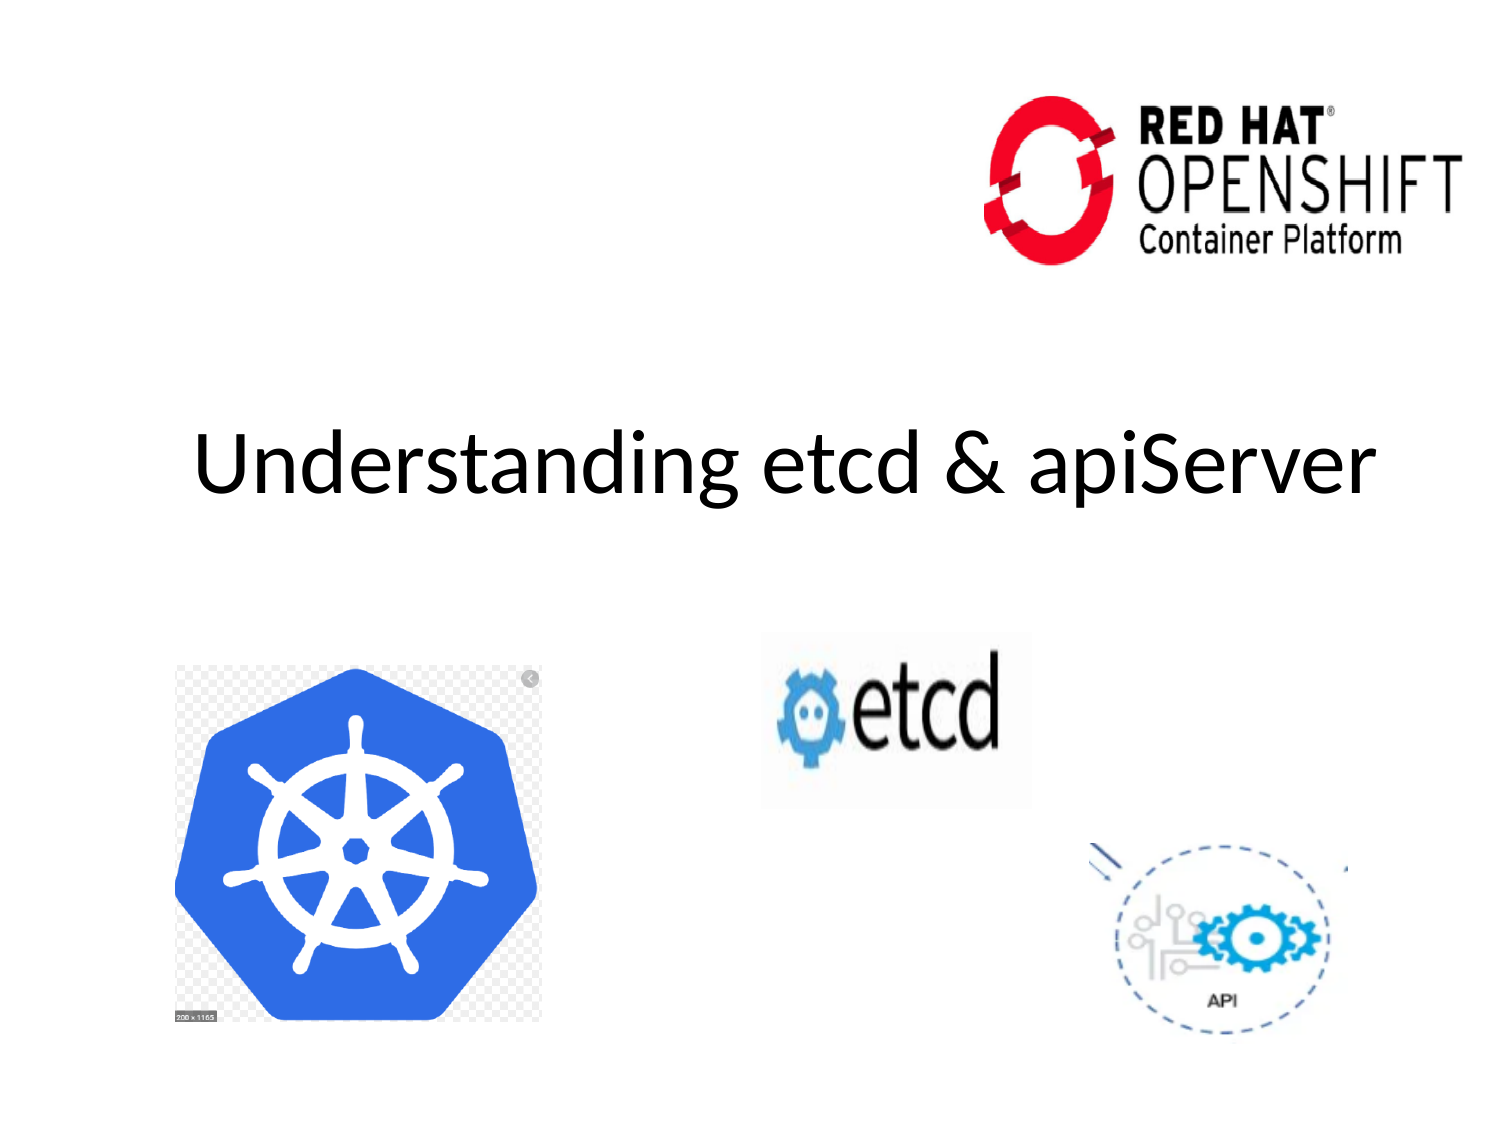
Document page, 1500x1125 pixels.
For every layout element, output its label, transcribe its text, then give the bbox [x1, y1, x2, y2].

picture [1089, 843, 1348, 1045]
picture [175, 665, 542, 1023]
picture [984, 34, 1466, 279]
picture [761, 632, 1032, 809]
title Understanding etcd & apiServer [105, 363, 1468, 551]
